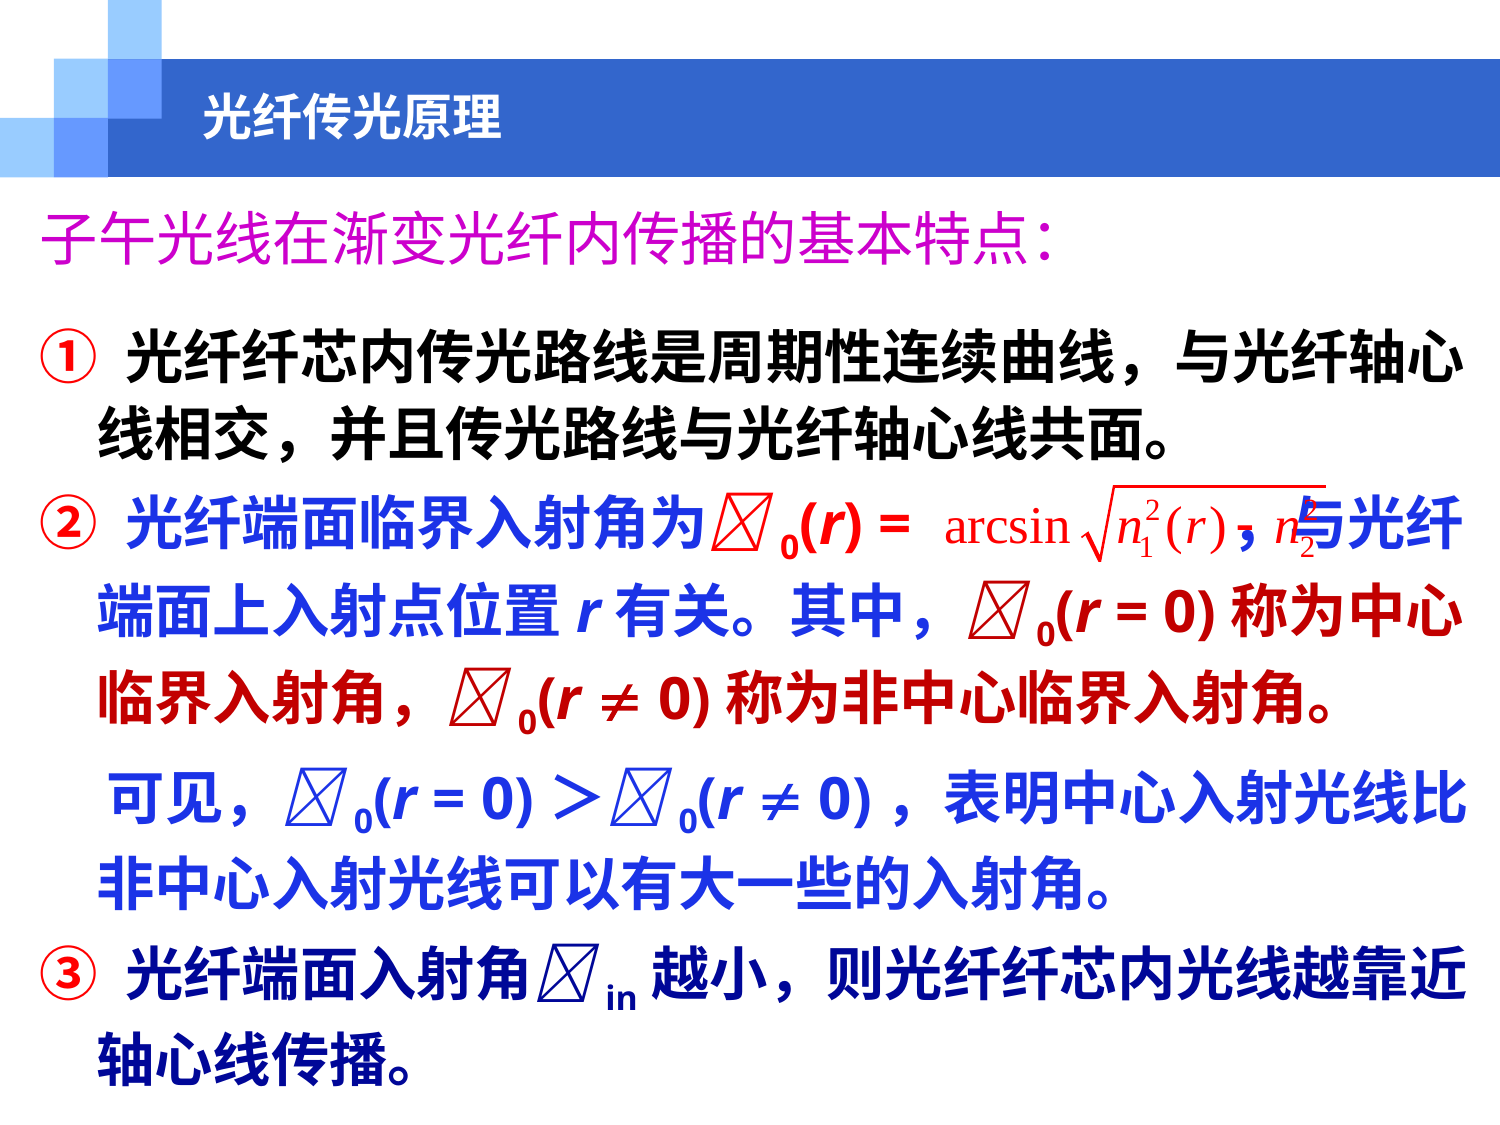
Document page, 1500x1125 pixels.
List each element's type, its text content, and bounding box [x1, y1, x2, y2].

list 子午光线在渐变光纤内传播的基本特点： ① 光纤纤芯内传光路线是周期性连续曲线，与光纤轴心线相交，并且传光路线与光纤轴心线共面。 ② 光纤端面临界入射角为0(r) = ，与光纤端面上入射点位置r有关。其中，0(r = 0)称为中心临界入射角，0(r  0)称为非中心临界入射角。 可见，0(r = 0)＞0(r  0)，表明中心入射光线比非中心入射光线可以有大一些的入射角。 ③ 光纤端面入射角in越小，则光纤纤芯内光线越靠近轴心线传播。 [24, 187, 1488, 1075]
text_box 光纤传光原理 [187, 74, 1400, 155]
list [937, 473, 1337, 575]
